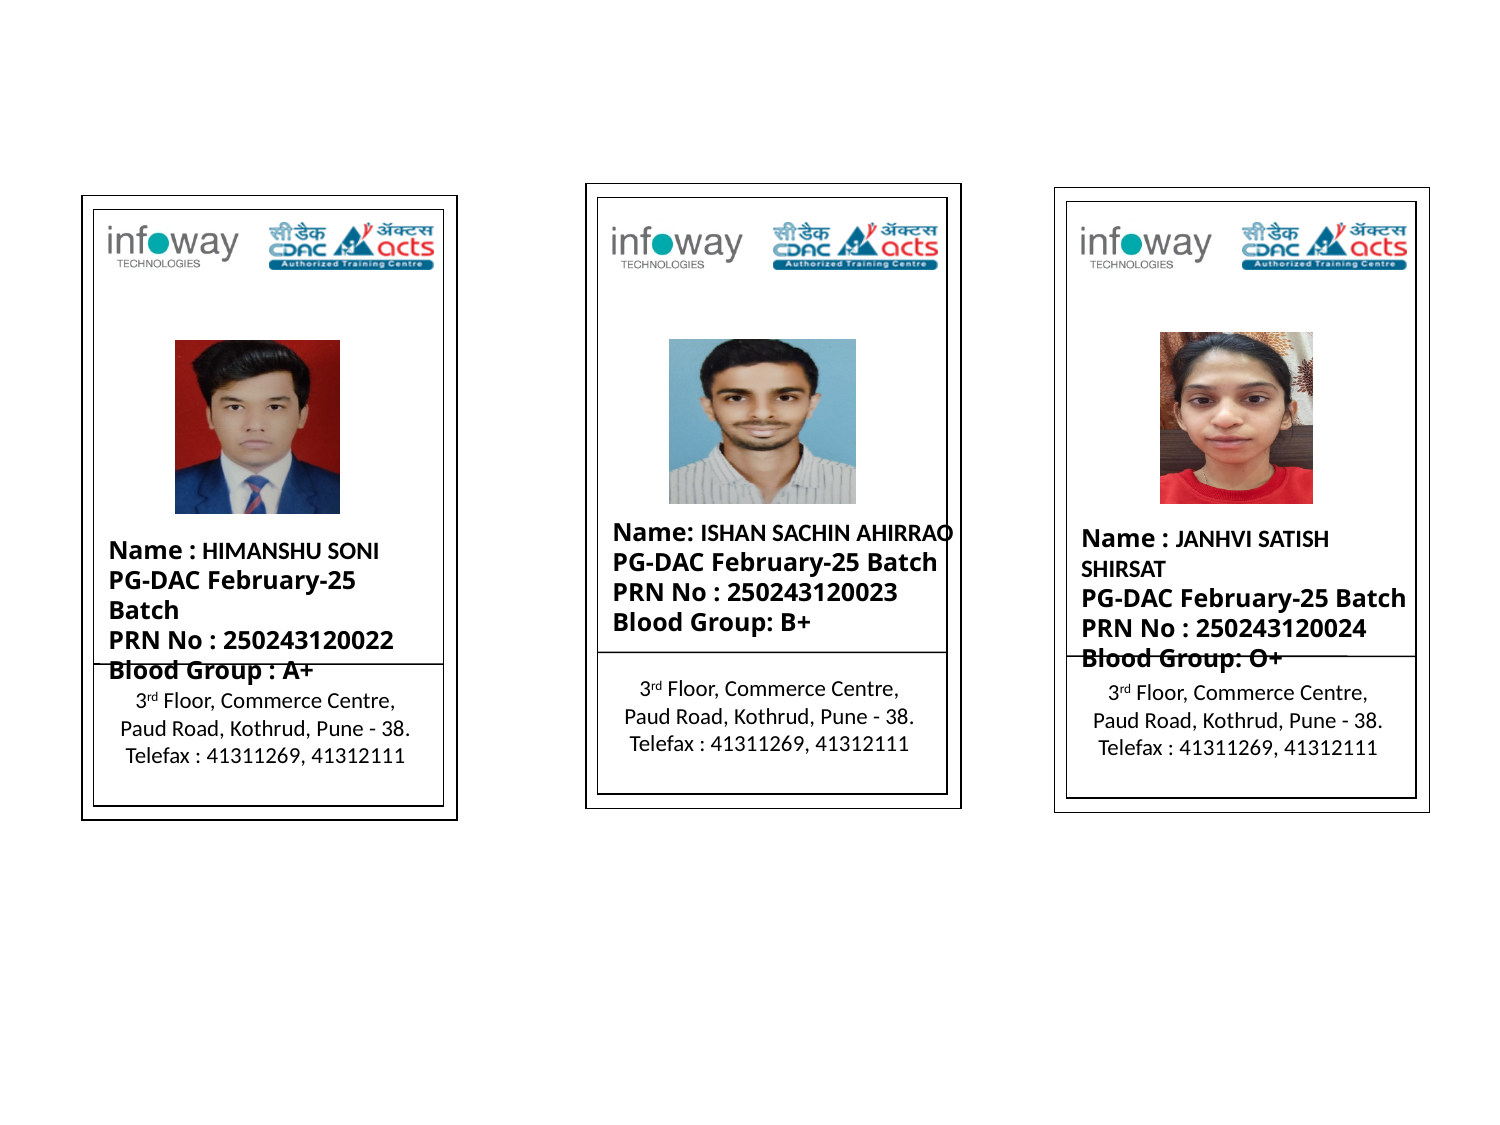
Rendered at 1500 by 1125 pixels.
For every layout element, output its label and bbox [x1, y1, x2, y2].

picture [1241, 222, 1407, 270]
text_box [1054, 187, 1430, 813]
text_box [81, 195, 458, 821]
picture [1077, 222, 1212, 270]
picture [668, 339, 856, 505]
picture [609, 222, 744, 270]
text_box [585, 183, 973, 809]
picture [269, 222, 434, 270]
picture [773, 222, 938, 270]
picture [1159, 332, 1313, 505]
picture [175, 340, 340, 515]
